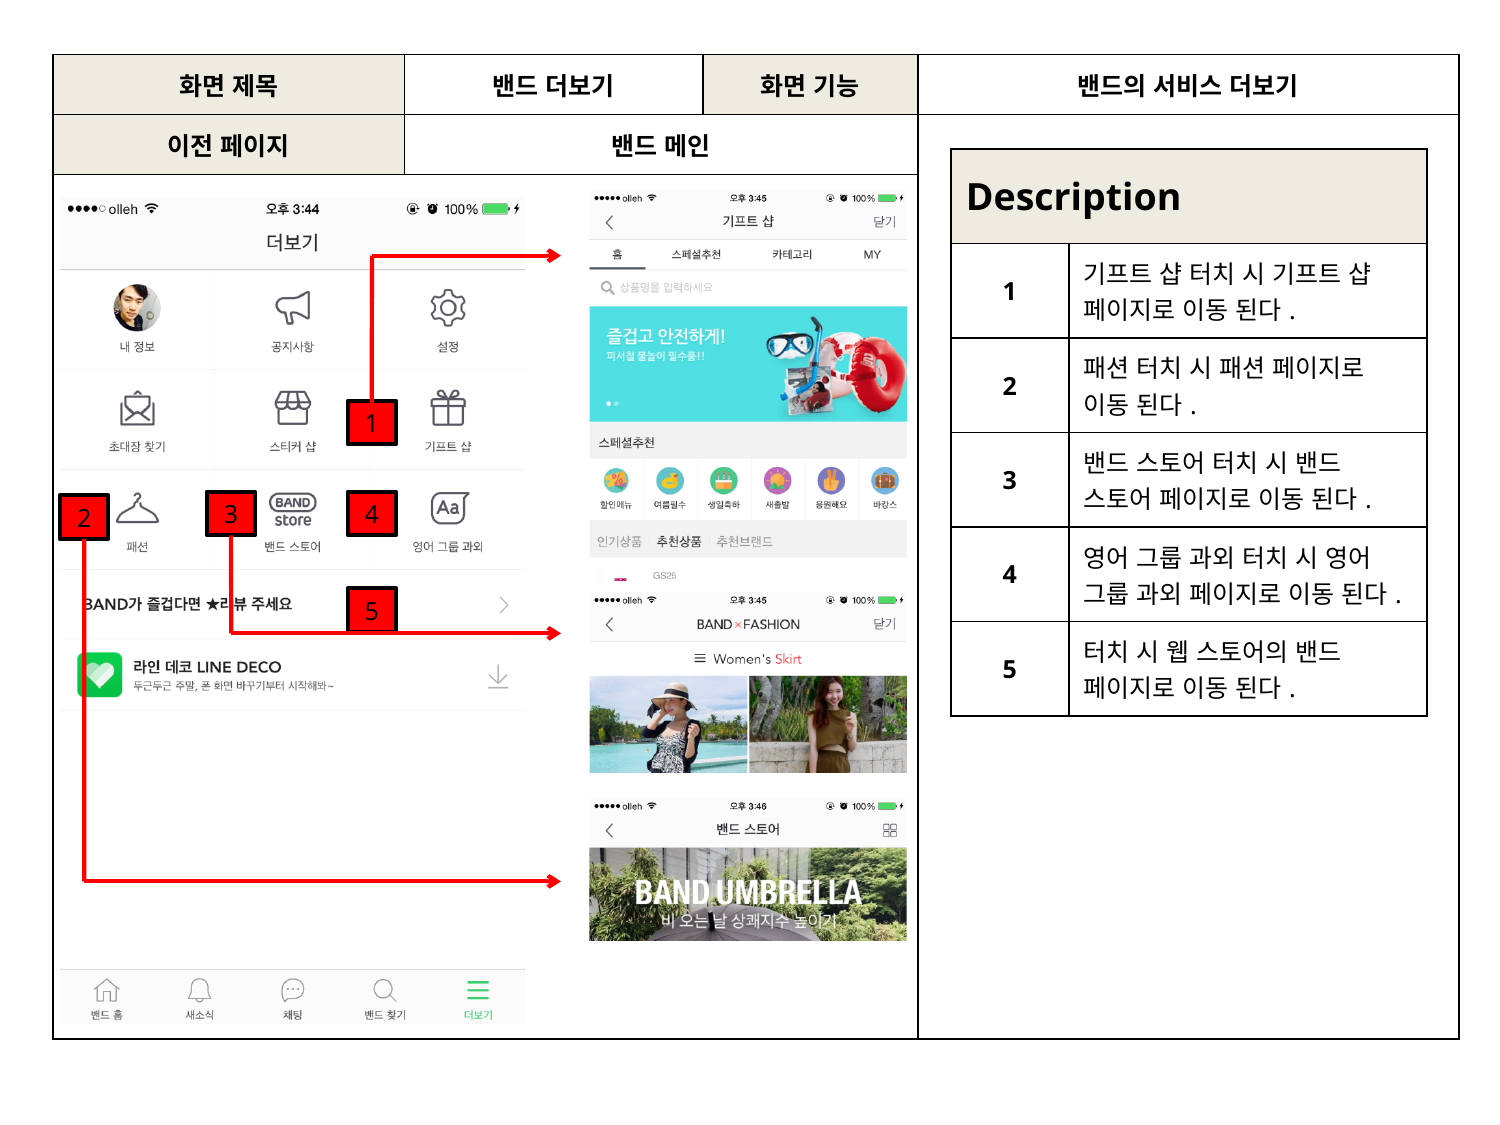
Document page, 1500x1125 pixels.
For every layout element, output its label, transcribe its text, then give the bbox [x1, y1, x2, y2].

table_cell 5 [952, 622, 1068, 715]
table_header 밴드 더보기 [405, 55, 702, 114]
table_cell 이전 페이지 [54, 115, 404, 174]
picture [589, 798, 907, 942]
table_cell 4 [952, 528, 1068, 621]
picture [589, 592, 908, 773]
table_cell [919, 115, 1458, 1038]
table_header 화면 기능 [704, 55, 917, 114]
table_cell 영어 그룹 과외 터치 시 영어 그룹 과외 페이지로 이동 된다. [1070, 528, 1426, 621]
table_cell 기프트 샵 터치 시 기프트 샵 페이지로 이동 된다. [1070, 244, 1426, 337]
picture [59, 197, 525, 1024]
table_cell 밴드 스토어 터치 시 밴드 스토어 페이지로 이동 된다. [1070, 433, 1426, 526]
table_cell 3 [952, 433, 1068, 526]
table_header 화면 제목 [54, 55, 404, 114]
table_cell 터치 시 웹 스토어의 밴드 페이지로 이동 된다. [1070, 622, 1426, 715]
table_header 밴드의 서비스 더보기 [919, 55, 1458, 114]
picture [589, 190, 908, 581]
table_cell 패션 터치 시 패션 페이지로 이동 된다. [1070, 339, 1426, 432]
table_header Description [952, 150, 1426, 243]
table_cell 밴드 메인 [405, 115, 917, 174]
table_cell 2 [952, 339, 1068, 432]
table_cell 1 [952, 244, 1068, 337]
table_cell [54, 175, 917, 1038]
